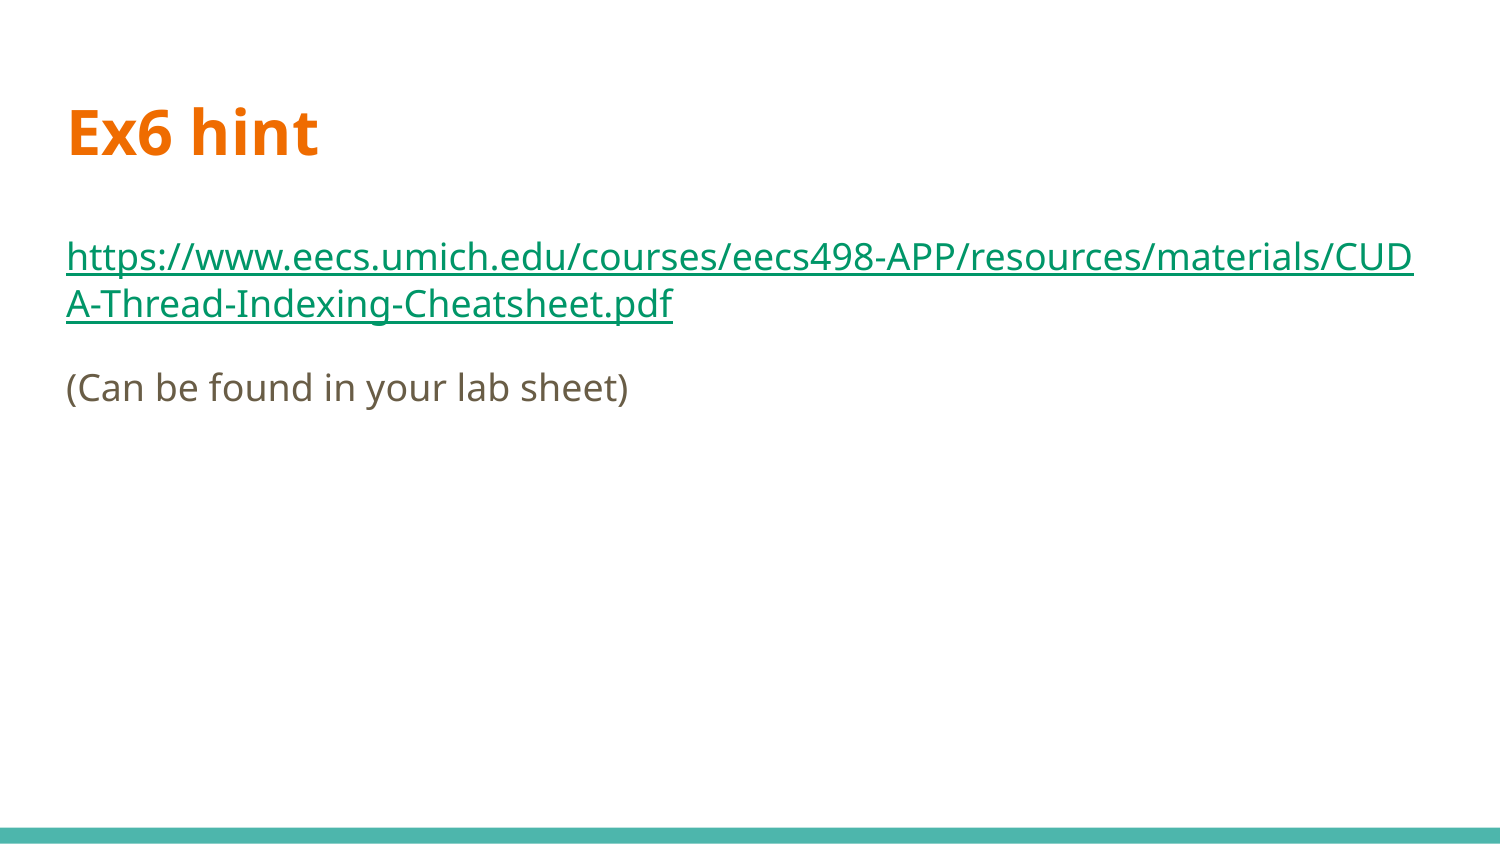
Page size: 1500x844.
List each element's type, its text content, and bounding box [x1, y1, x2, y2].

list https://www.eecs.umich.edu/courses/eecs498-APP/resources/materials/CUDA-Thread-Indexing-Cheatsheet.pdf (Can be found in your lab sheet) [51, 207, 1449, 750]
title Ex6 hint [51, 72, 1449, 189]
